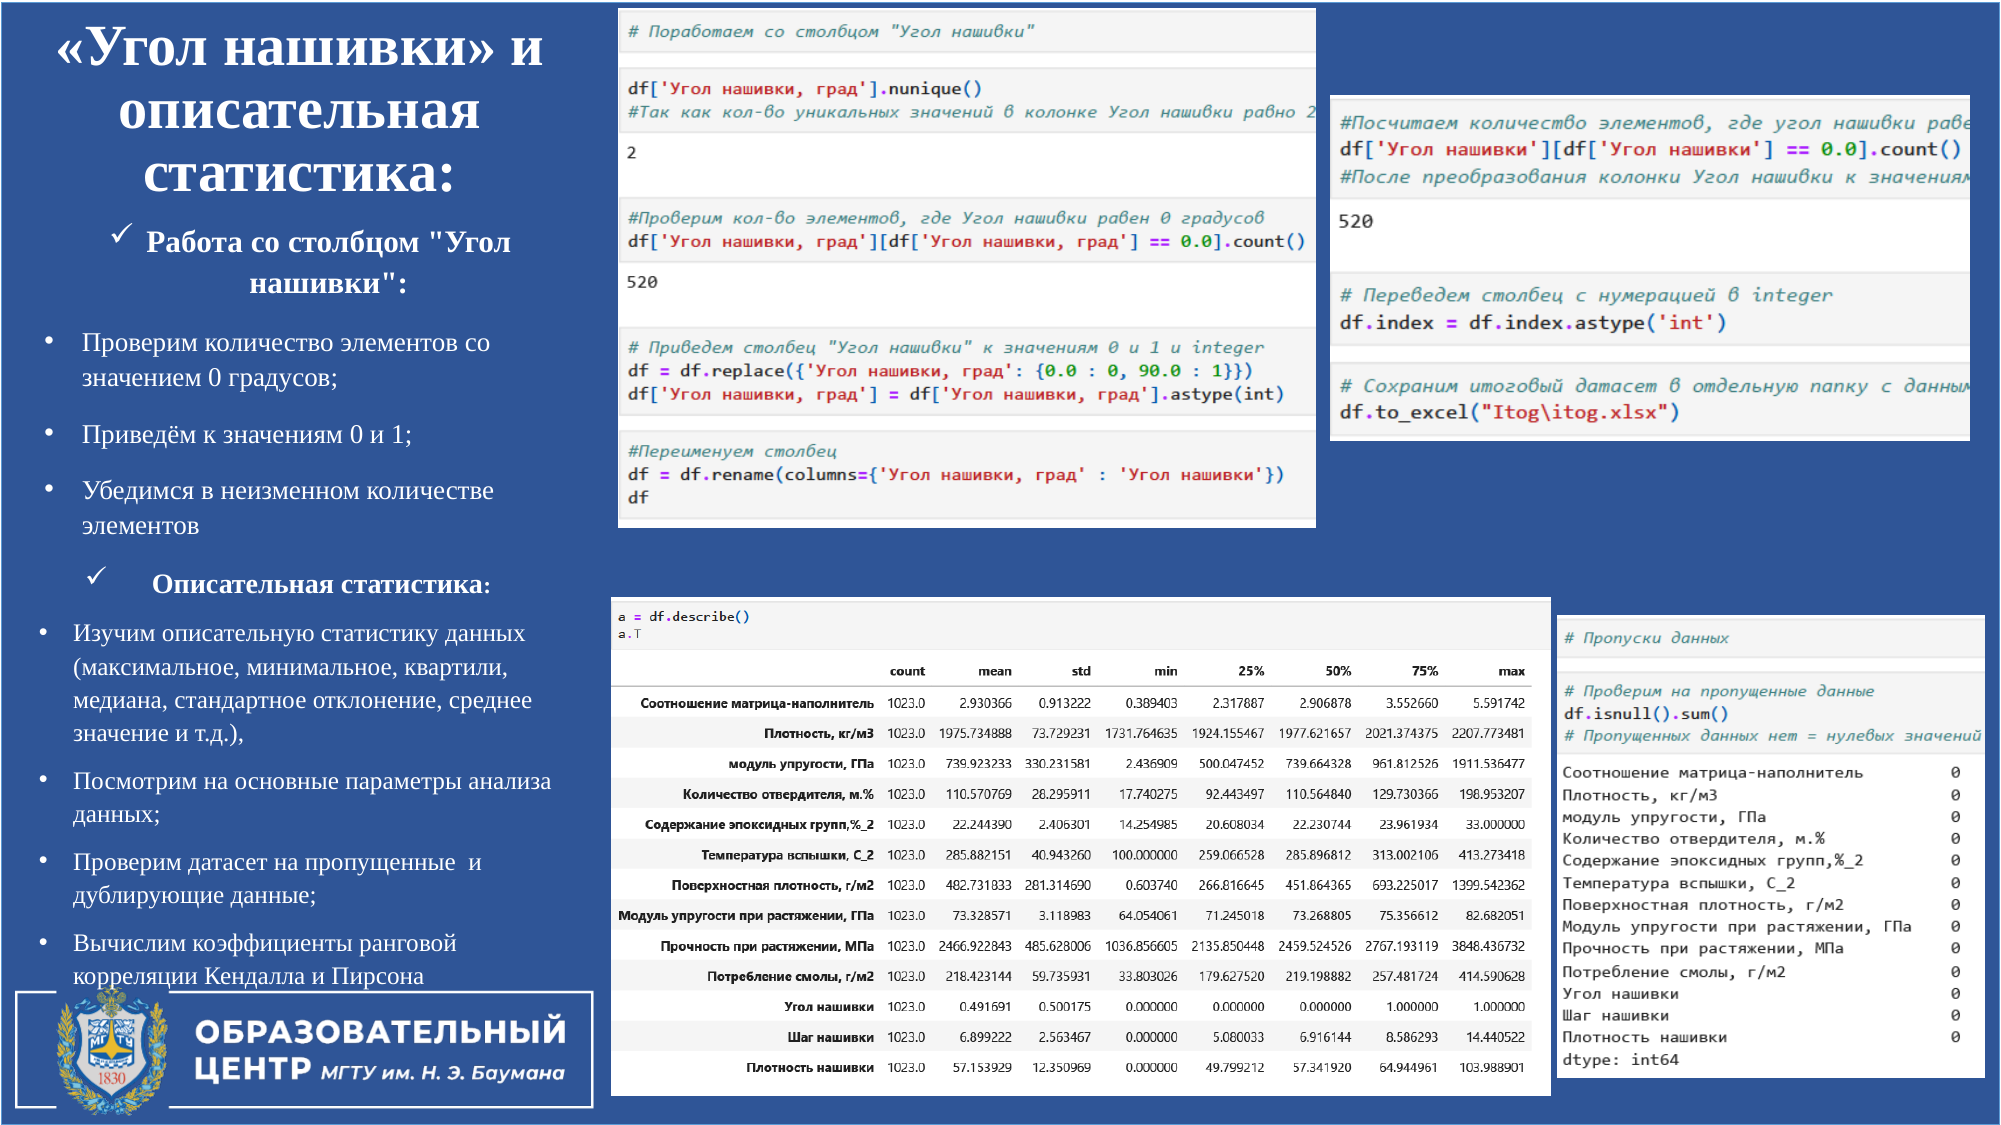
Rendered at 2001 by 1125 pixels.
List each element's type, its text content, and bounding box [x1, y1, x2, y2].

picture [611, 597, 1551, 1097]
picture [1557, 615, 1985, 1078]
text_box [1, 2, 2000, 1125]
text_box Описательная статистика: Изучим описательную статистику данных (максимальное, минимальное, квартили, медиана, стандартное отклонение, среднее значение и т.д.), Посмотрим на основные параметры анализа данных; Проверим датасет на пропущенные и дублирующие данные; Вычислим коэффициенты ранговой корреляции Кендалла и Пирсона [23, 554, 585, 983]
picture [1330, 95, 1970, 441]
text_box Работа со столбцом "Угол нашивки": Проверим количество элементов со значением 0 градусов; Приведём к значениям 0 и 1; Убедимся в неизменном количестве элементов [29, 203, 591, 555]
picture [15, 983, 594, 1117]
picture [618, 8, 1316, 528]
text_box «Угол нашивки» и описательная статистика: [23, 8, 577, 246]
